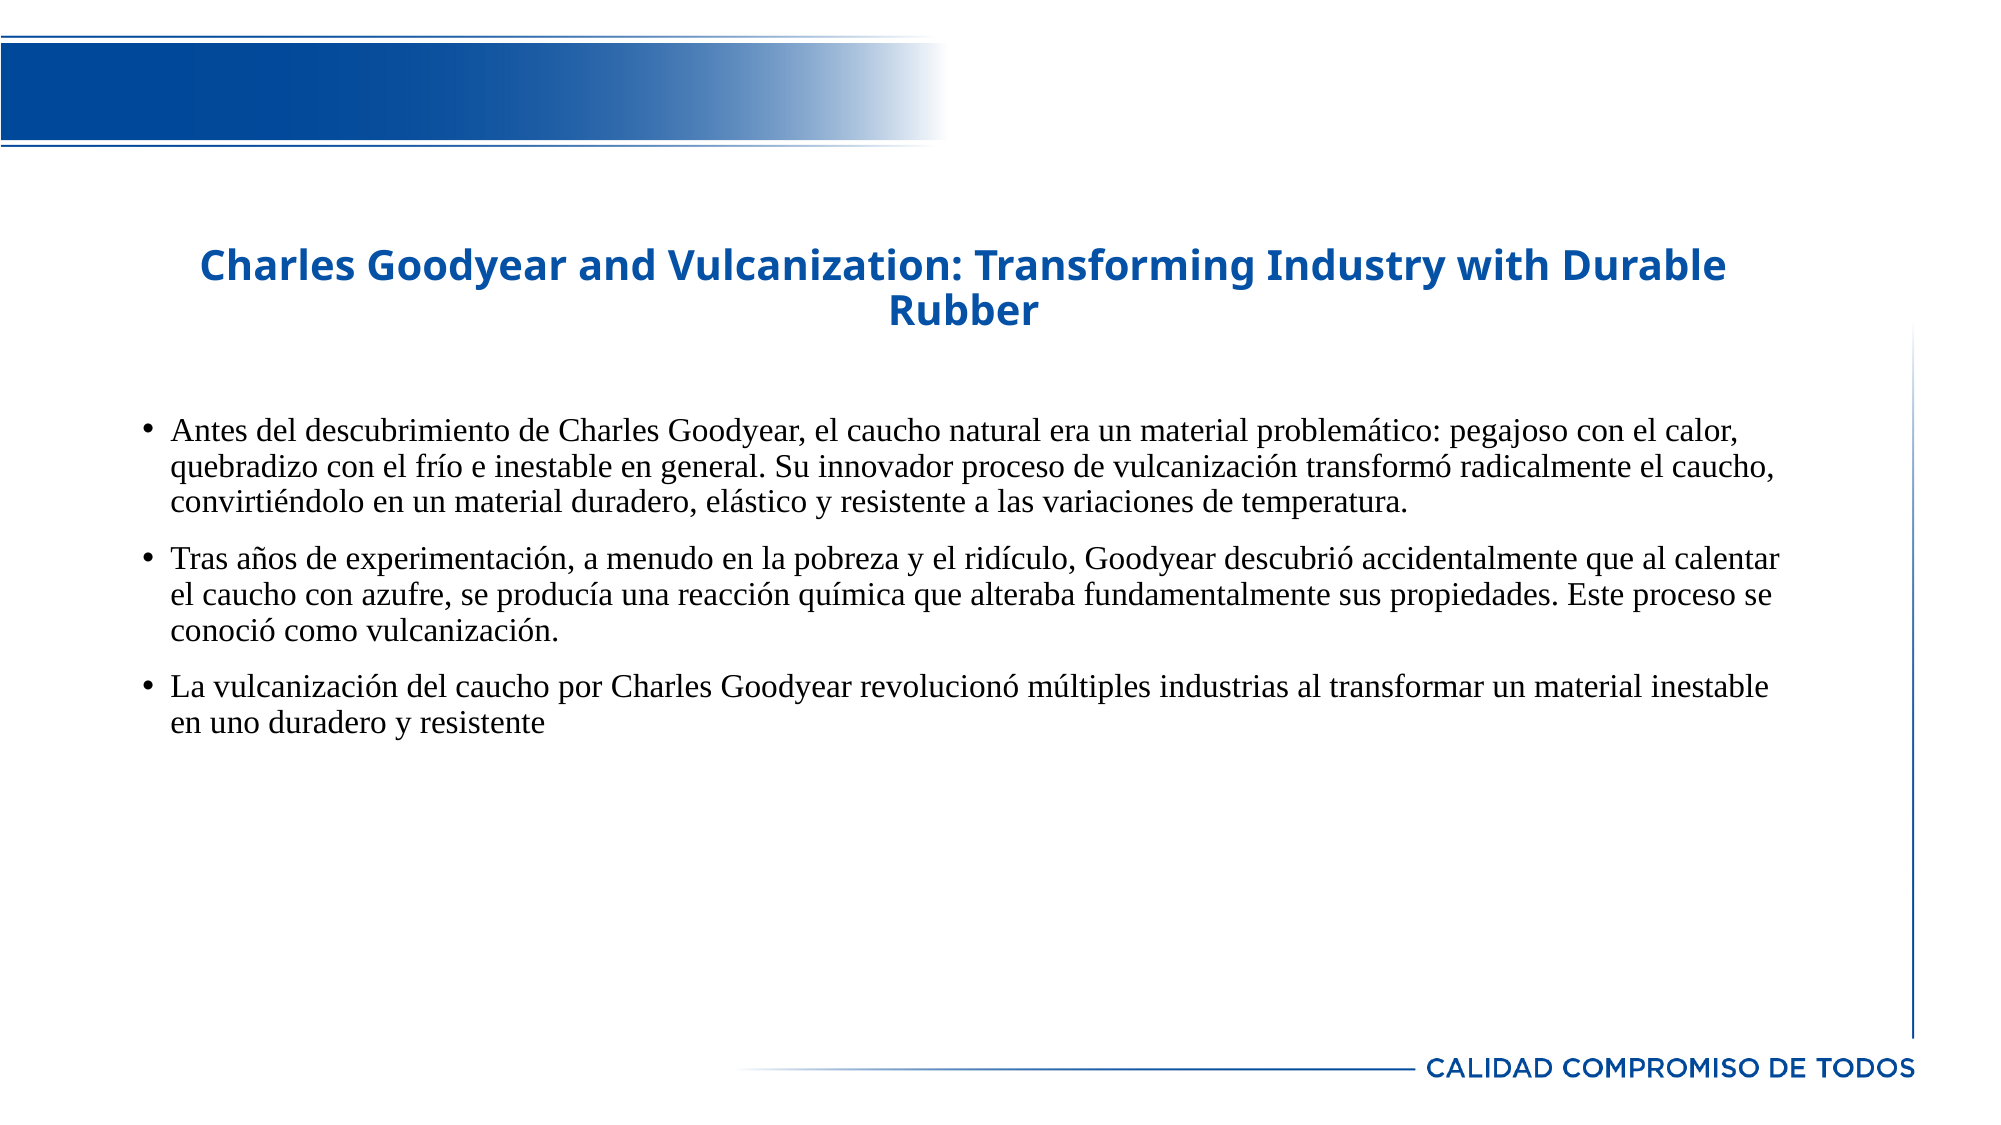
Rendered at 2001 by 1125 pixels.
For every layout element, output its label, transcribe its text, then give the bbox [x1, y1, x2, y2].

picture [0, 0, 2001, 1125]
title Charles Goodyear and Vulcanization: Transforming Industry with Durable Rubber [120, 219, 1807, 359]
list Antes del descubrimiento de Charles Goodyear, el caucho natural era un material problemático: pegajoso con el calor, quebradizo con el frío e inestable en general. Su innovador proceso de vulcanización transformó radicalmente el caucho, convirtiéndolo en un material duradero, elástico y resistente a las variaciones de temperatura. Tras años de experimentación, a menudo en la pobreza y el ridículo, Goodyear descubrió accidentalmente que al calentar el caucho con azufre, se producía una reacción química que alteraba fundamentalmente sus propiedades. Este proceso se conoció como vulcanización. La vulcanización del caucho por Charles Goodyear revolucionó múltiples industrias al transformar un material inestable en uno duradero y resistente [127, 405, 1807, 806]
